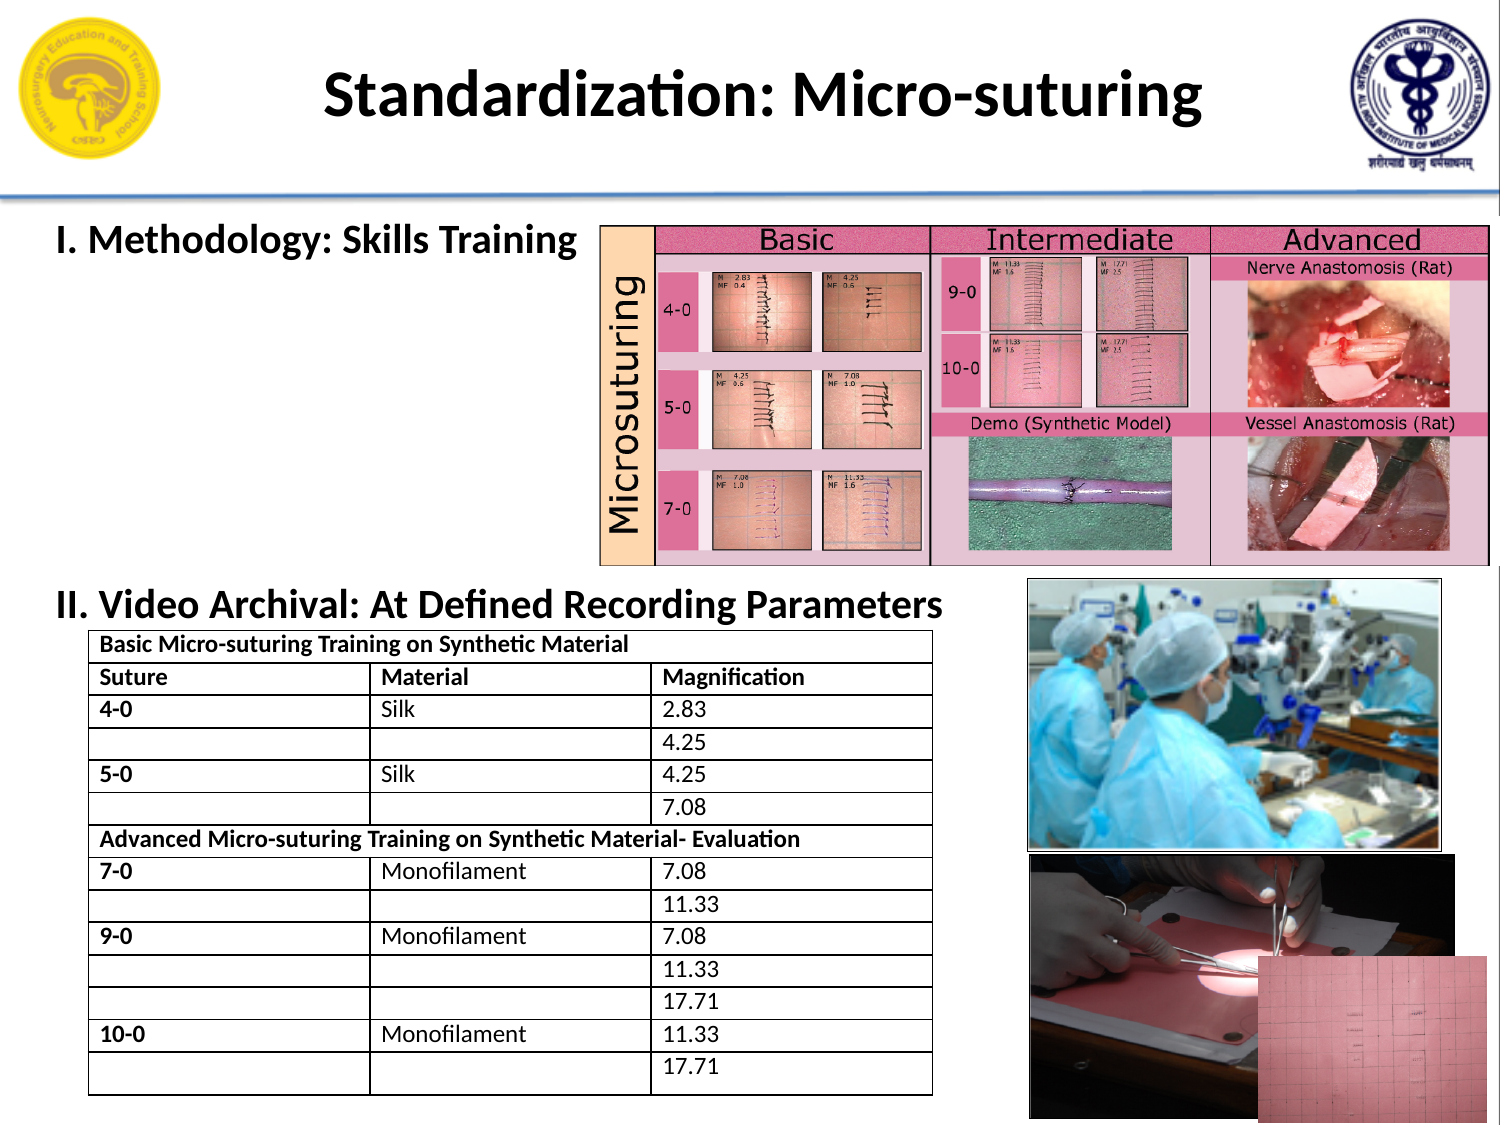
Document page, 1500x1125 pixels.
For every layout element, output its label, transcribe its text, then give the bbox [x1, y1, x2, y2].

table_cell Magnification [652, 664, 932, 694]
table_cell 17.71 [652, 1053, 932, 1094]
table_cell 7-0 [89, 858, 369, 889]
table_header Basic Micro-suturing Training on Synthetic Material [89, 631, 932, 662]
picture [1026, 578, 1442, 852]
table_cell [89, 956, 369, 986]
table_cell 17.71 [652, 988, 932, 1019]
table_cell 11.33 [652, 891, 932, 921]
list I. Methodology: Skills Training II. Video Archival: At Defined Recording Parameters [40, 198, 1500, 1125]
table_cell 2.83 [652, 696, 932, 727]
table_cell [89, 1053, 369, 1094]
table_cell Suture [89, 664, 369, 694]
table_cell 7.08 [652, 793, 932, 824]
table_cell 5-0 [89, 761, 369, 792]
table_cell [371, 729, 650, 759]
table_cell 11.33 [652, 1020, 932, 1051]
table_cell [89, 729, 369, 759]
picture [0, 0, 1500, 1125]
table_cell [371, 988, 650, 1019]
table_cell Monofilament [371, 923, 650, 954]
table_cell Advanced Micro-suturing Training on Synthetic Material- Evaluation [89, 826, 932, 857]
table_cell 4.25 [652, 761, 932, 792]
table_cell [371, 956, 650, 986]
table_cell 10-0 [89, 1020, 369, 1051]
table_cell Material [371, 664, 650, 694]
table_cell 11.33 [652, 956, 932, 986]
table_cell 9-0 [89, 923, 369, 954]
table_cell [89, 793, 369, 824]
table_cell Silk [371, 761, 650, 792]
table_cell [89, 988, 369, 1019]
table_cell Silk [371, 696, 650, 727]
table_cell Monofilament [371, 1020, 650, 1051]
table_cell 7.08 [652, 858, 932, 889]
table_cell [371, 793, 650, 824]
title Standardization: Micro-suturing [88, 0, 1439, 184]
table_cell 4.25 [652, 729, 932, 759]
table_cell Monofilament [371, 858, 650, 889]
table_cell 7.08 [652, 923, 932, 954]
table_cell 4-0 [89, 696, 369, 727]
table_cell [371, 891, 650, 921]
picture [593, 216, 1500, 567]
table_cell [89, 891, 369, 921]
picture [1030, 855, 1487, 1124]
table_cell [371, 1053, 650, 1094]
